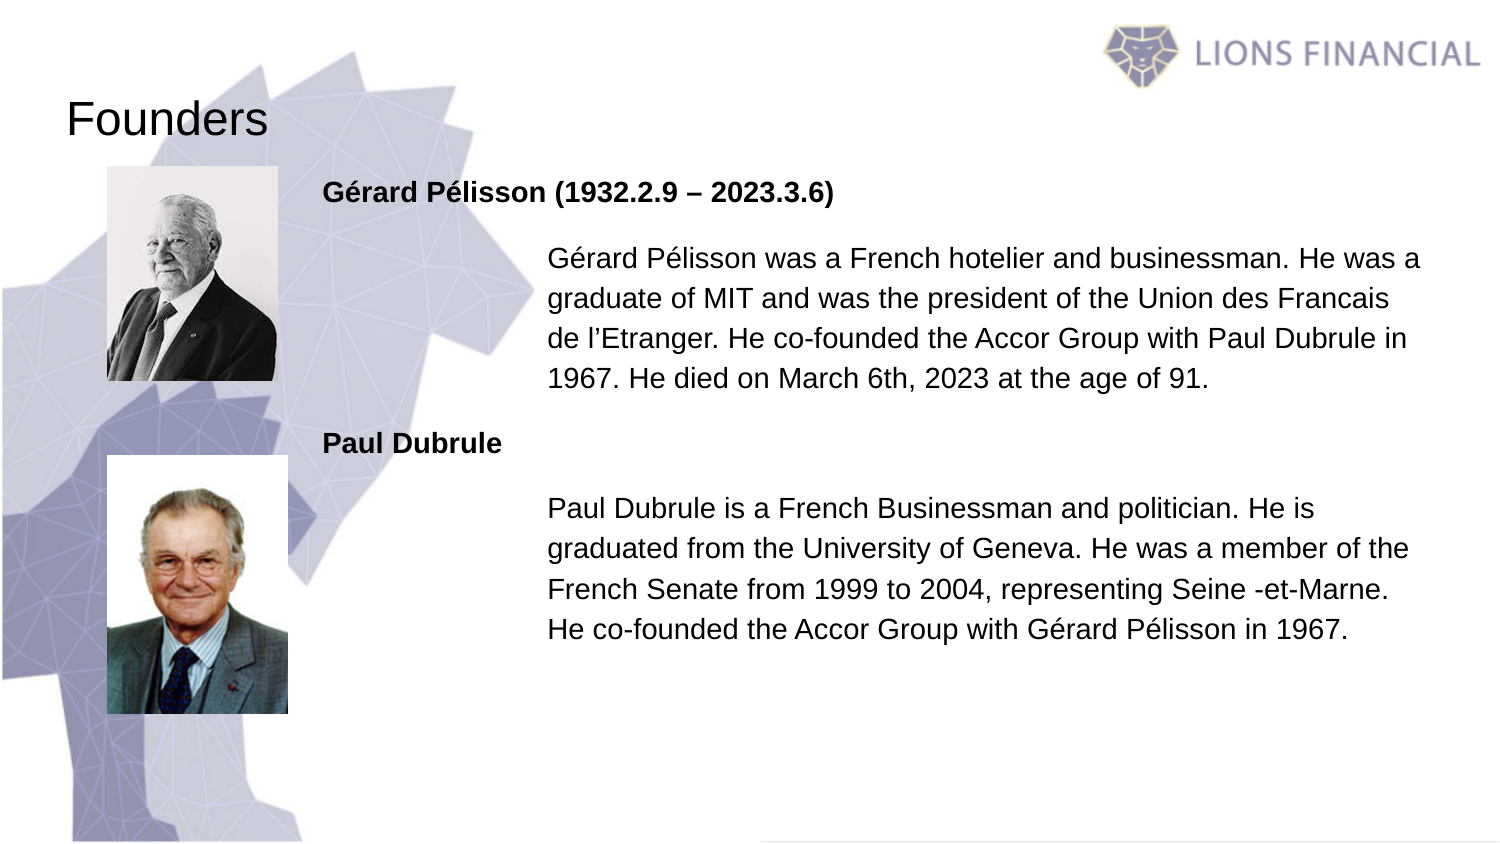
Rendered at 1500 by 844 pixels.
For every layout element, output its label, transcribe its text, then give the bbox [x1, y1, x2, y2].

picture [0, 0, 1500, 844]
title Founders [51, 72, 1449, 167]
list Gérard Pélisson (1932.2.9 – 2023.3.6) Gérard Pélisson was a French hotelier and businessman. He was a graduate of MIT and was the president of the Union des Francais de l’Etranger. He co-founded the Accor Group with Paul Dubrule in 1967. He died on March 6th, 2023 at the age of 91. Paul Dubrule Paul Dubrule is a French Businessman and politician. He is graduated from the University of Geneva. He was a member of the French Senate from 1999 to 2004, representing Seine -et-Marne. He co-founded the Accor Group with Gérard Pélisson in 1967. [307, 153, 1441, 714]
